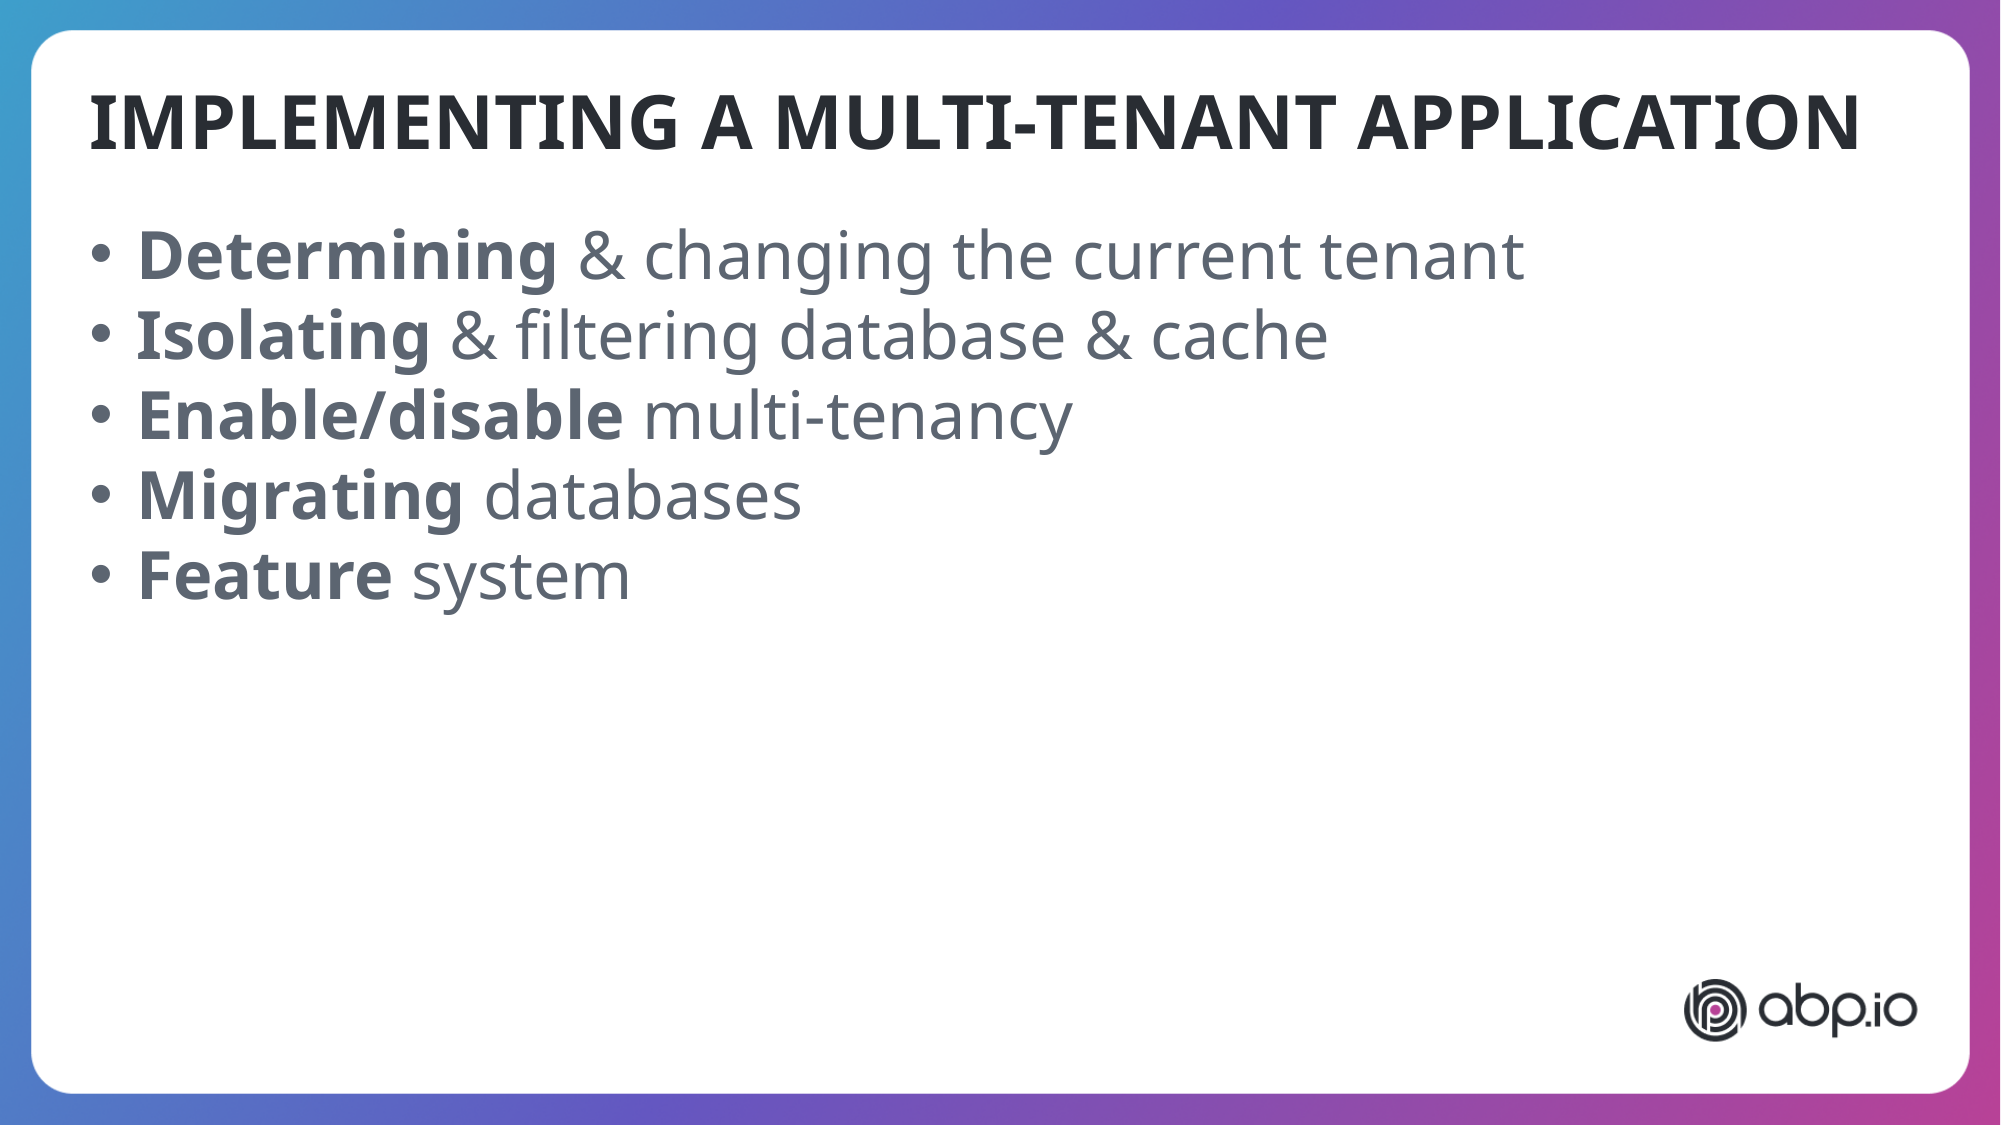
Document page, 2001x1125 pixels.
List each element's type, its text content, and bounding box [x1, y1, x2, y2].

text_box Determining & changing the current tenant Isolating & filtering database & cache Enable/disable multi-tenancy Migrating databases Feature system [74, 205, 1919, 984]
text_box IMPLEMENTING A MULTI-TENANT APPLICATION [74, 66, 1919, 184]
picture [0, 0, 2001, 1125]
